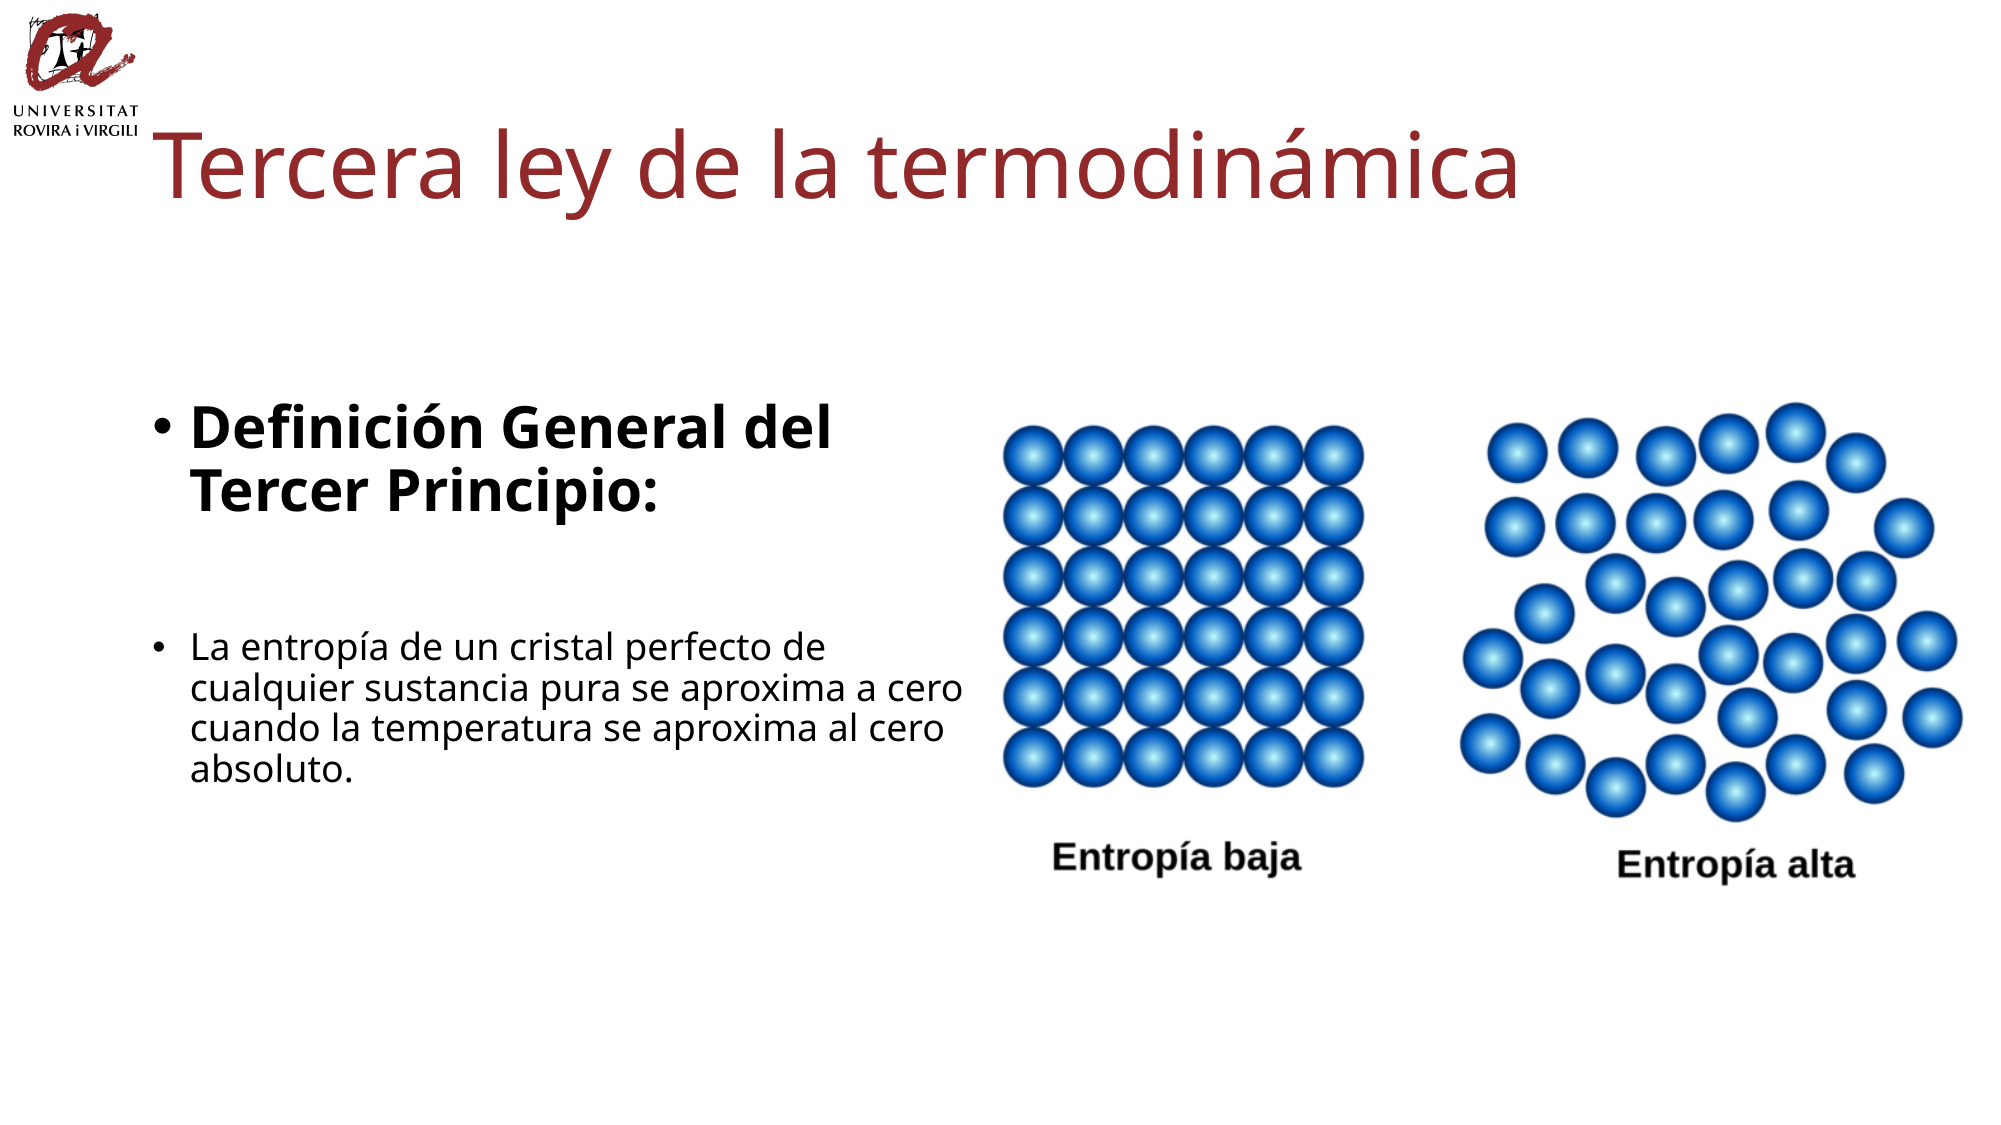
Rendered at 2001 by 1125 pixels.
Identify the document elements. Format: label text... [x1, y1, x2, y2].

picture [972, 387, 1988, 896]
picture [14, 13, 138, 136]
list Definición General del Tercer Principio: La entropía de un cristal perfecto de cualquier sustancia pura se aproxima a cero cuando la temperatura se aproxima al cero absoluto. [137, 299, 1000, 1014]
title Tercera ley de la termodinámica [137, 59, 1863, 278]
